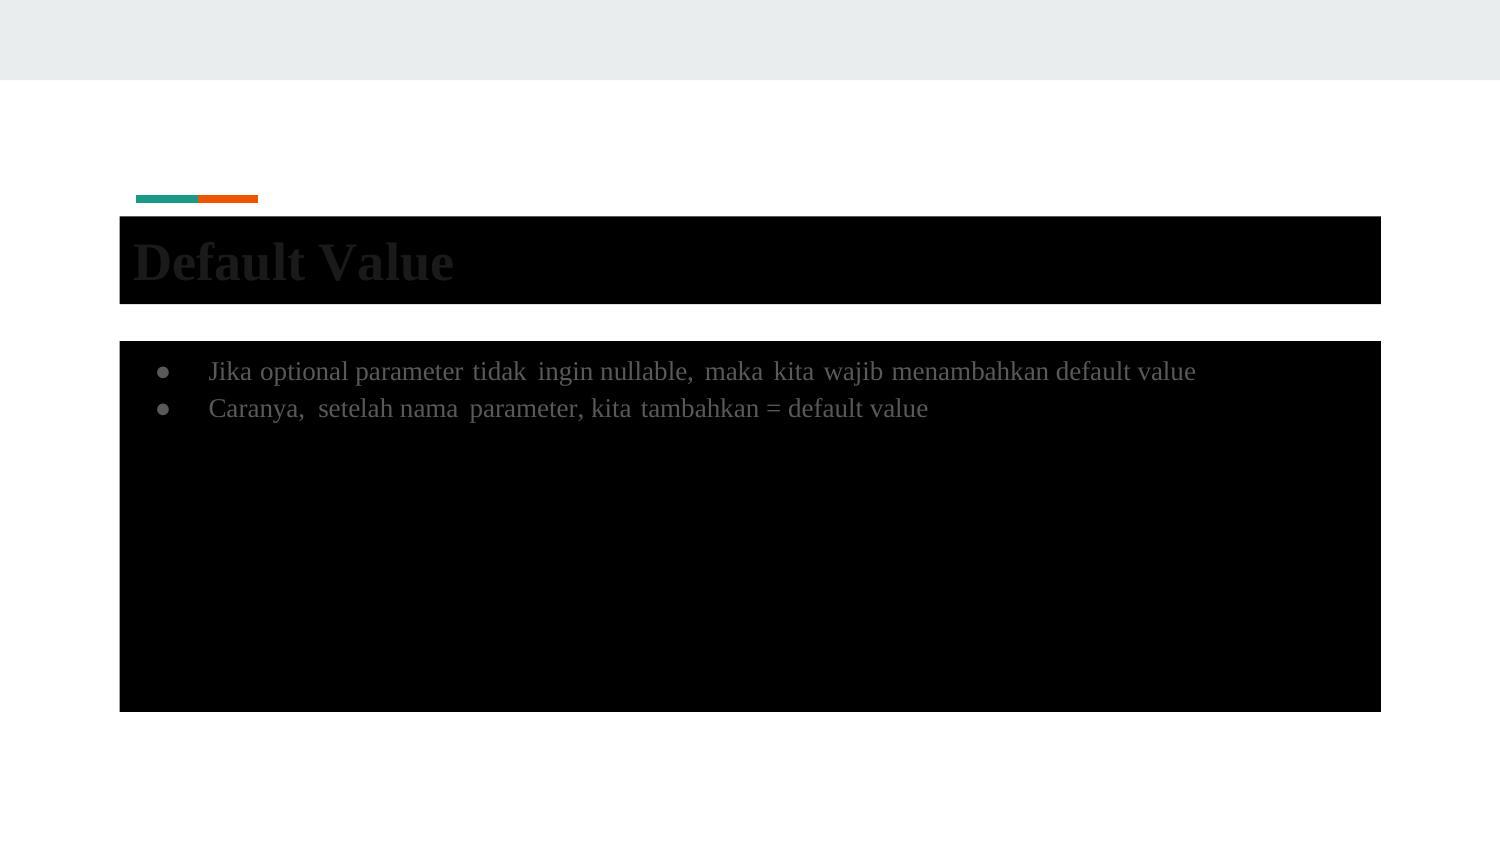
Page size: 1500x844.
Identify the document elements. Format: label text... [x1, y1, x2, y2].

text_box Default Value [119, 216, 1381, 305]
text_box [0, 0, 1500, 81]
text_box ● Jika optional parameter tidak ingin nullable, maka kita wajib menambahkan default value ● Caranya, setelah nama parameter, kita tambahkan = default value [119, 341, 1381, 712]
